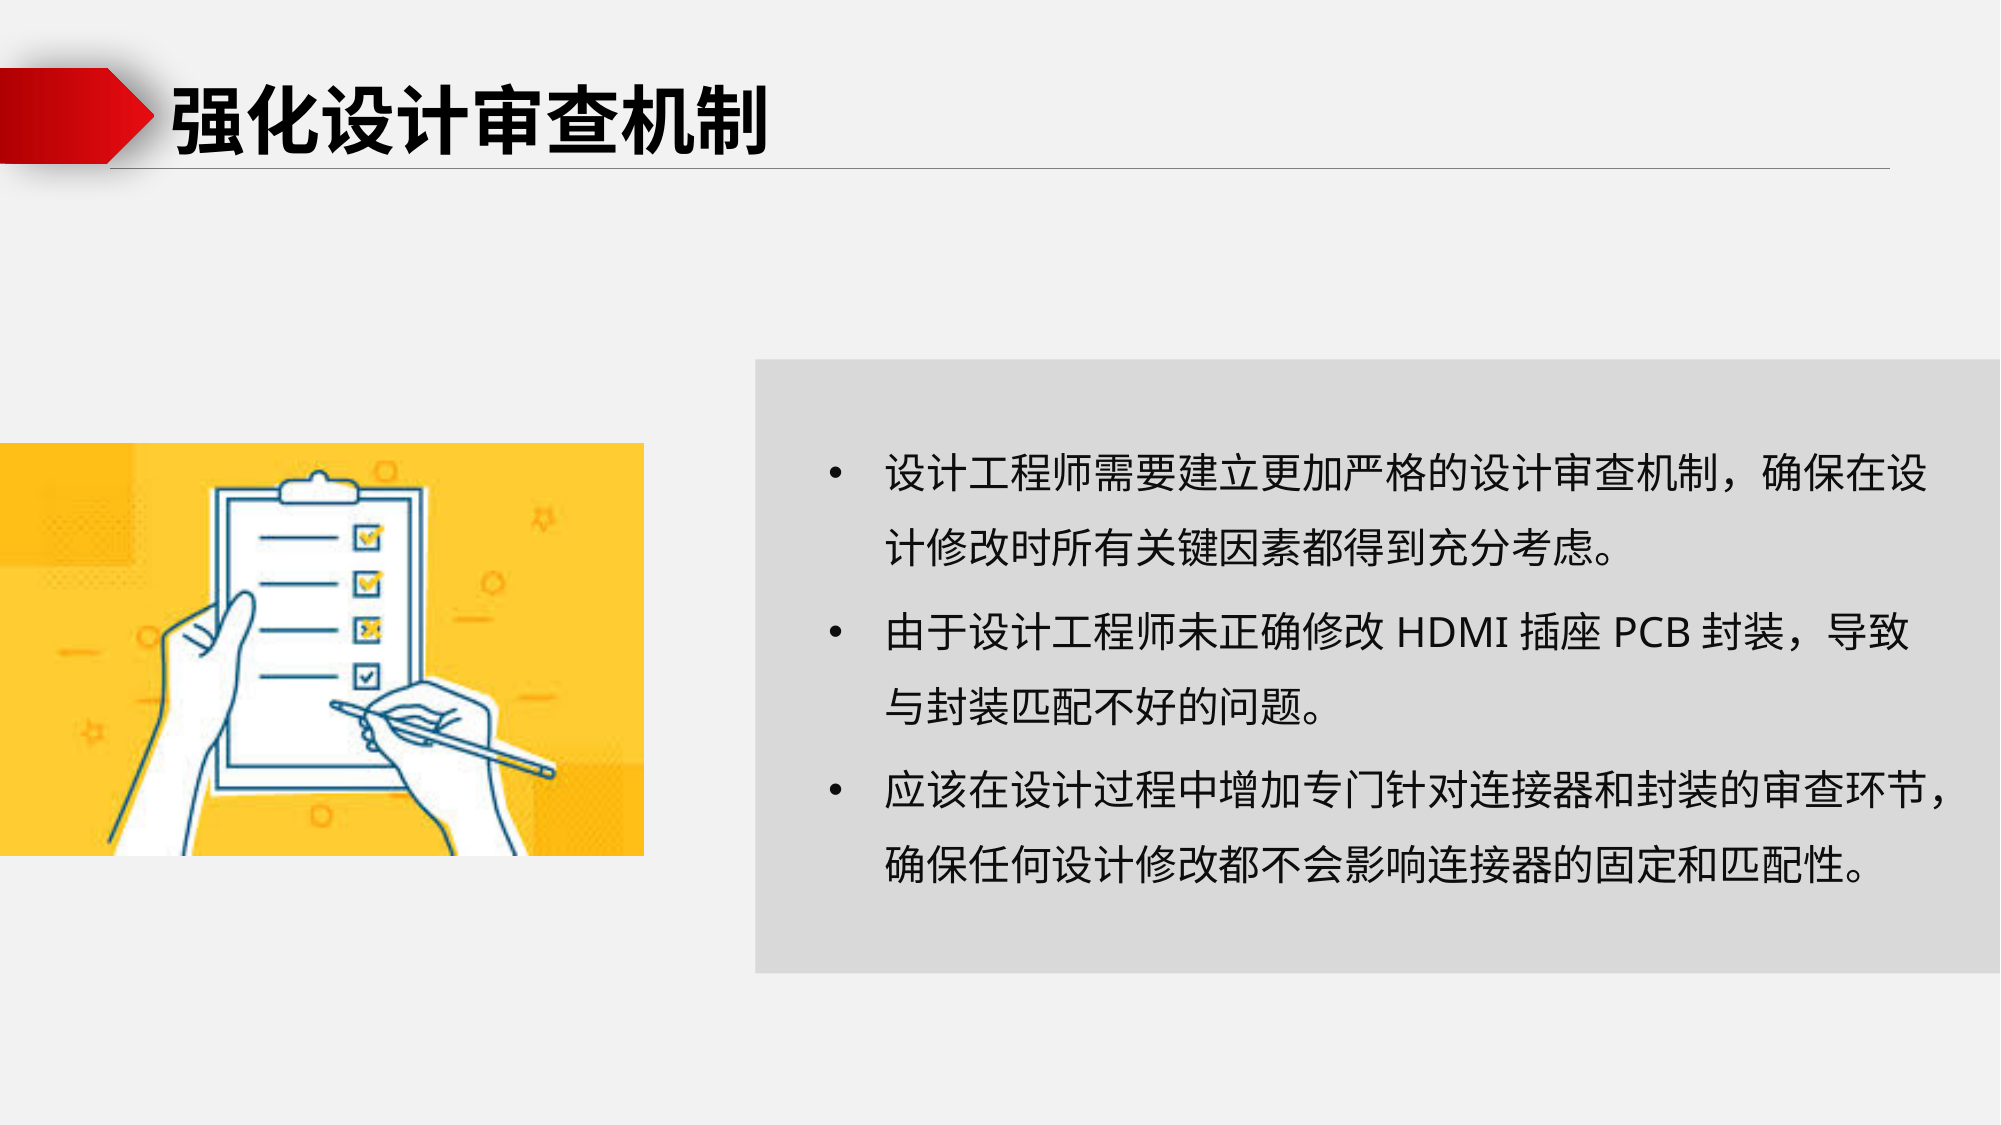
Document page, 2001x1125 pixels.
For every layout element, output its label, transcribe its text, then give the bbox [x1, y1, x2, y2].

text_box 强化设计审查机制 [156, 65, 786, 171]
picture [0, 443, 644, 856]
text_box 设计工程师需要建立更加严格的设计审查机制，确保在设计修改时所有关键因素都得到充分考虑。 由于设计工程师未正确修改HDMI插座PCB封装，导致与封装匹配不好的问题。 应该在设计过程中增加专门针对连接器和封装的审查环节，确保任何设计修改都不会影响连接器的固定和匹配性。 [813, 414, 1947, 897]
text_box [754, 358, 2000, 974]
